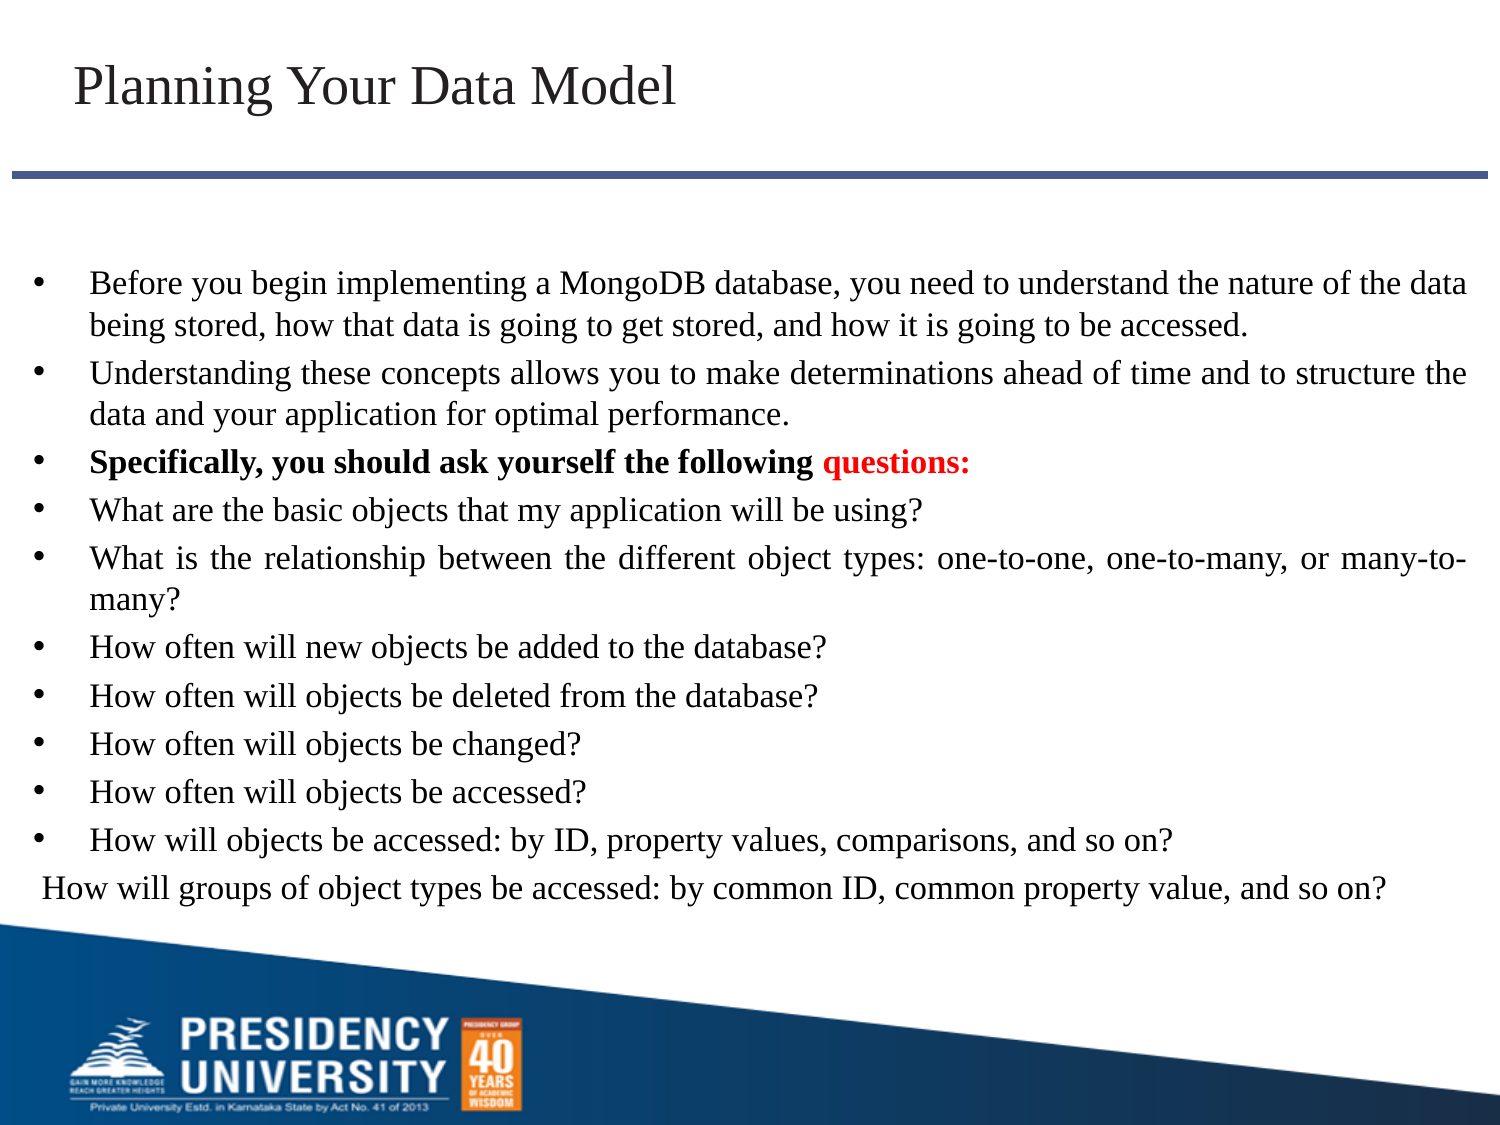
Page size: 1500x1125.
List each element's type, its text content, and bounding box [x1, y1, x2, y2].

title Planning Your Data Model [58, 75, 1484, 124]
list Before you begin implementing a MongoDB database, you need to understand the nature of the data being stored, how that data is going to get stored, and how it is going to be accessed. Understanding these concepts allows you to make determinations ahead of time and to structure the data and your application for optimal performance. Specifically, you should ask yourself the following questions: What are the basic objects that my application will be using? What is the relationship between the different object types: one-to-one, one-to-many, or many-to-many? How often will new objects be added to the database? How often will objects be deleted from the database? How often will objects be changed? How often will objects be accessed? How will objects be accessed: by ID, property values, comparisons, and so on? How will groups of object types be accessed: by common ID, common property value, and so on? [18, 253, 1485, 962]
picture [0, 921, 1500, 1125]
